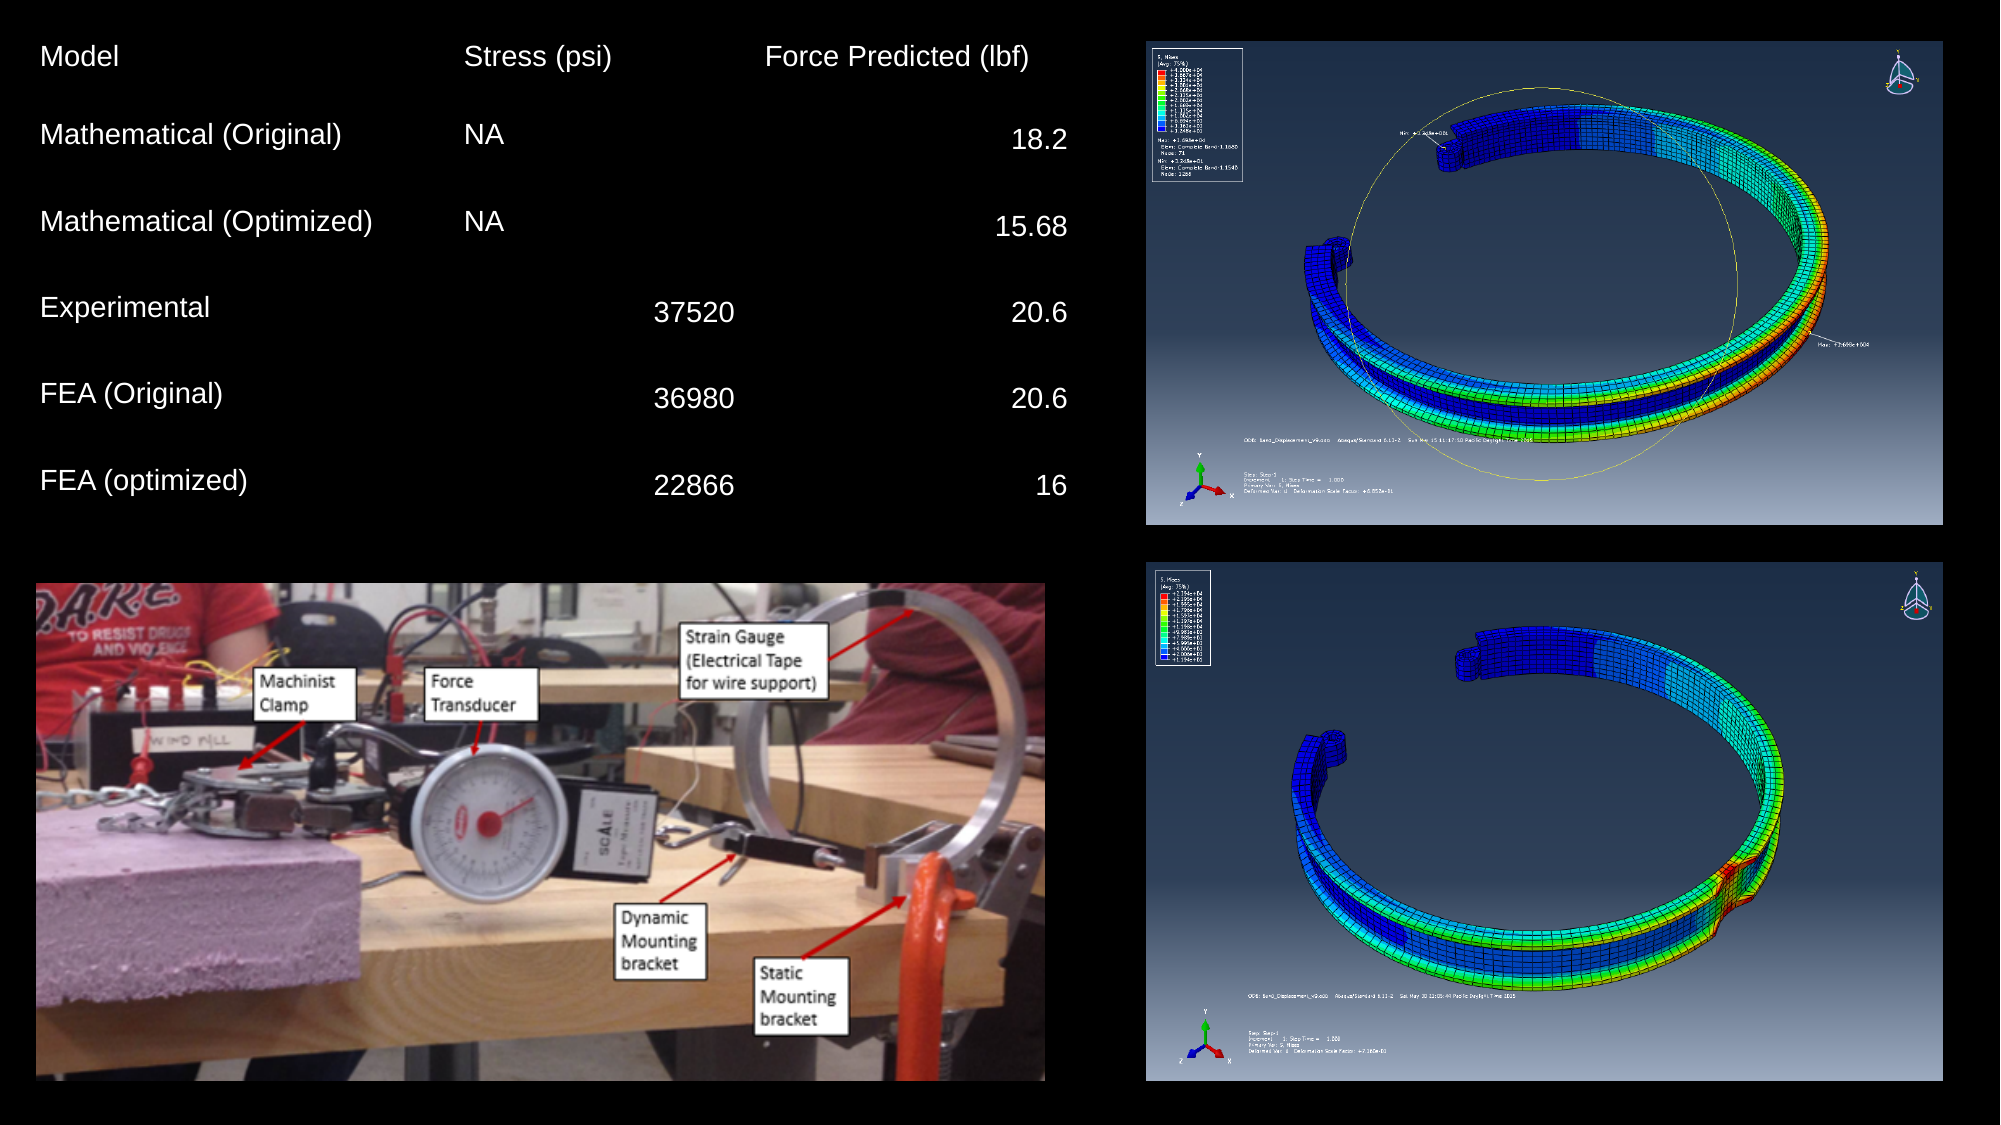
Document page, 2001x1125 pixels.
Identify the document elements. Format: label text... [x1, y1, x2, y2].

table_header Model [25, 25, 449, 104]
table_cell FEA (optimized) [25, 449, 449, 535]
picture [1146, 562, 1943, 1082]
table_cell NA [449, 190, 750, 276]
table_cell Mathematical (Optimized) [25, 190, 449, 276]
table_cell 20.6 [750, 276, 1083, 362]
table_header Stress (psi) [449, 25, 750, 104]
table_cell 16 [750, 449, 1083, 535]
table_cell 22866 [449, 449, 750, 535]
table_cell NA [449, 104, 750, 190]
table_header Force Predicted (lbf) [750, 25, 1083, 104]
table_cell 36980 [449, 362, 750, 449]
table_cell 15.68 [750, 190, 1083, 276]
table_cell 20.6 [750, 362, 1083, 449]
table_cell 18.2 [750, 104, 1083, 190]
table_cell Mathematical (Original) [25, 104, 449, 190]
table_cell Experimental [25, 276, 449, 362]
picture [36, 583, 1046, 1082]
picture [1146, 41, 1943, 525]
table_cell 37520 [449, 276, 750, 362]
table_cell FEA (Original) [25, 362, 449, 449]
